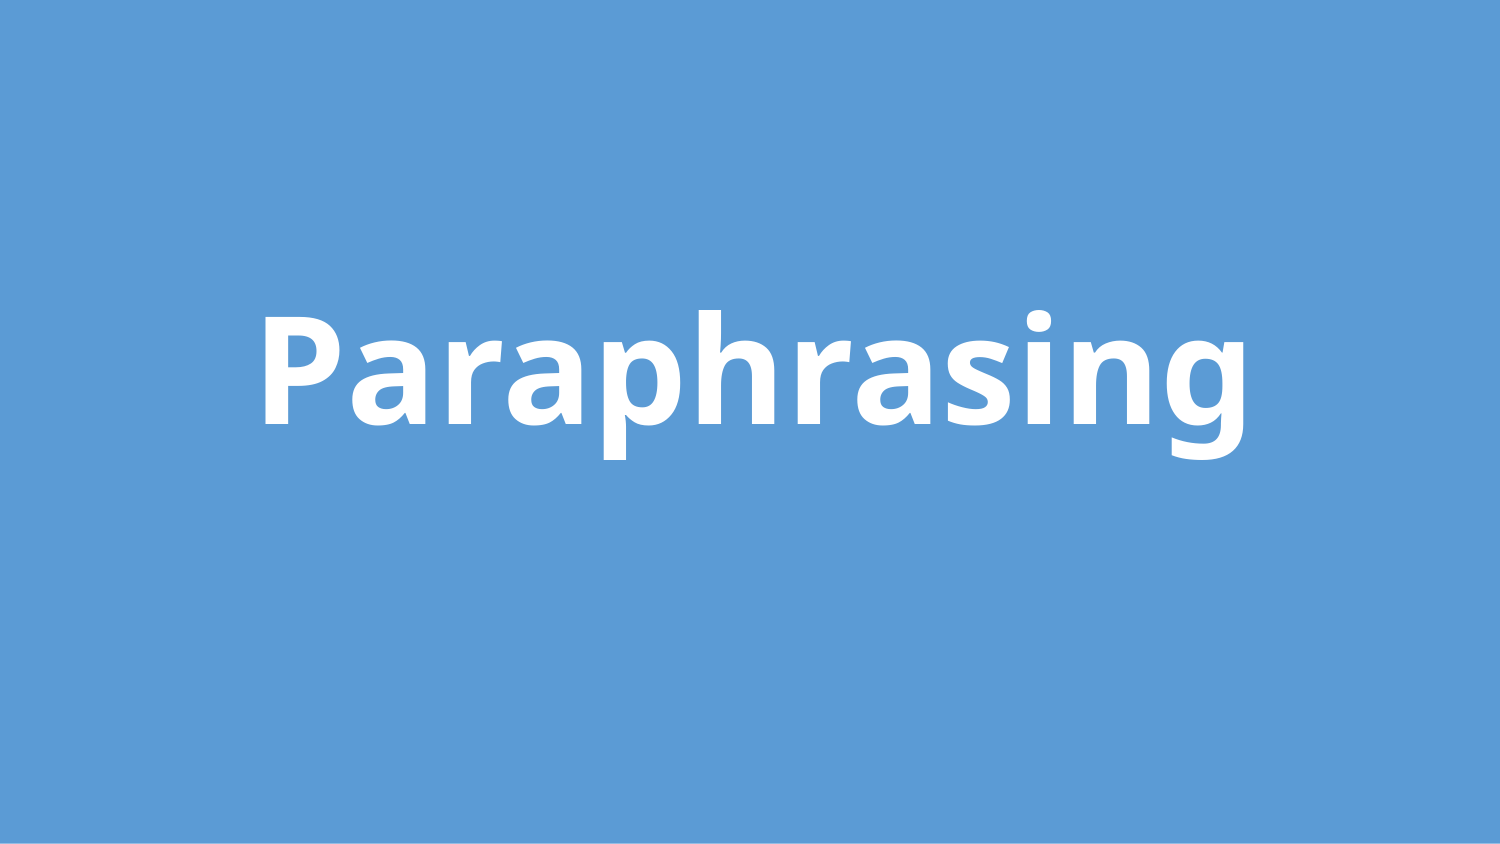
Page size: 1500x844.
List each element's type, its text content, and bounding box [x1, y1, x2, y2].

text_box Paraphrasing [237, 267, 1271, 462]
